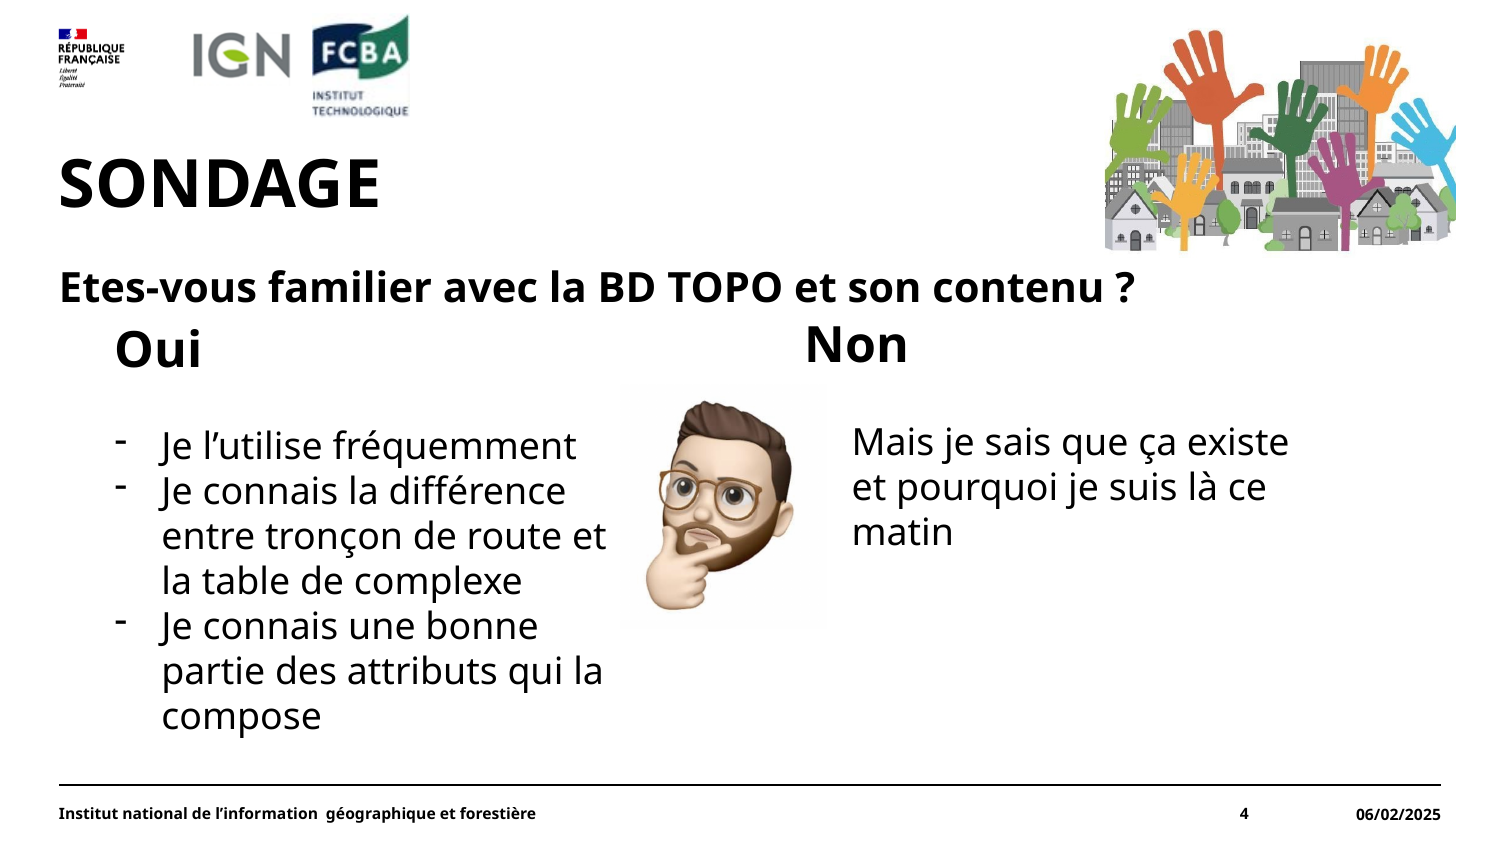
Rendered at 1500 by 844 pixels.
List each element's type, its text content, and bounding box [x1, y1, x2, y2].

picture [193, 32, 291, 86]
slide_number 4 [1027, 784, 1249, 844]
text_box Non Mais je sais que ça existe et pourquoi je suis là ce matin [790, 305, 1326, 560]
footer Institut national de l’information géographique et forestière [59, 784, 1027, 844]
picture [47, 17, 136, 107]
picture [312, 13, 410, 118]
picture [1104, 17, 1456, 259]
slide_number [1249, 784, 1441, 844]
text_box Oui Je l’utilise fréquemment Je connais la différence entre tronçon de route et la table de complexe Je connais une bonne partie des attributs qui la compose [99, 310, 636, 745]
title SONDAGE Etes-vous familier avec la BD TOPO et son contenu ? [59, 149, 1101, 264]
picture [619, 384, 828, 629]
